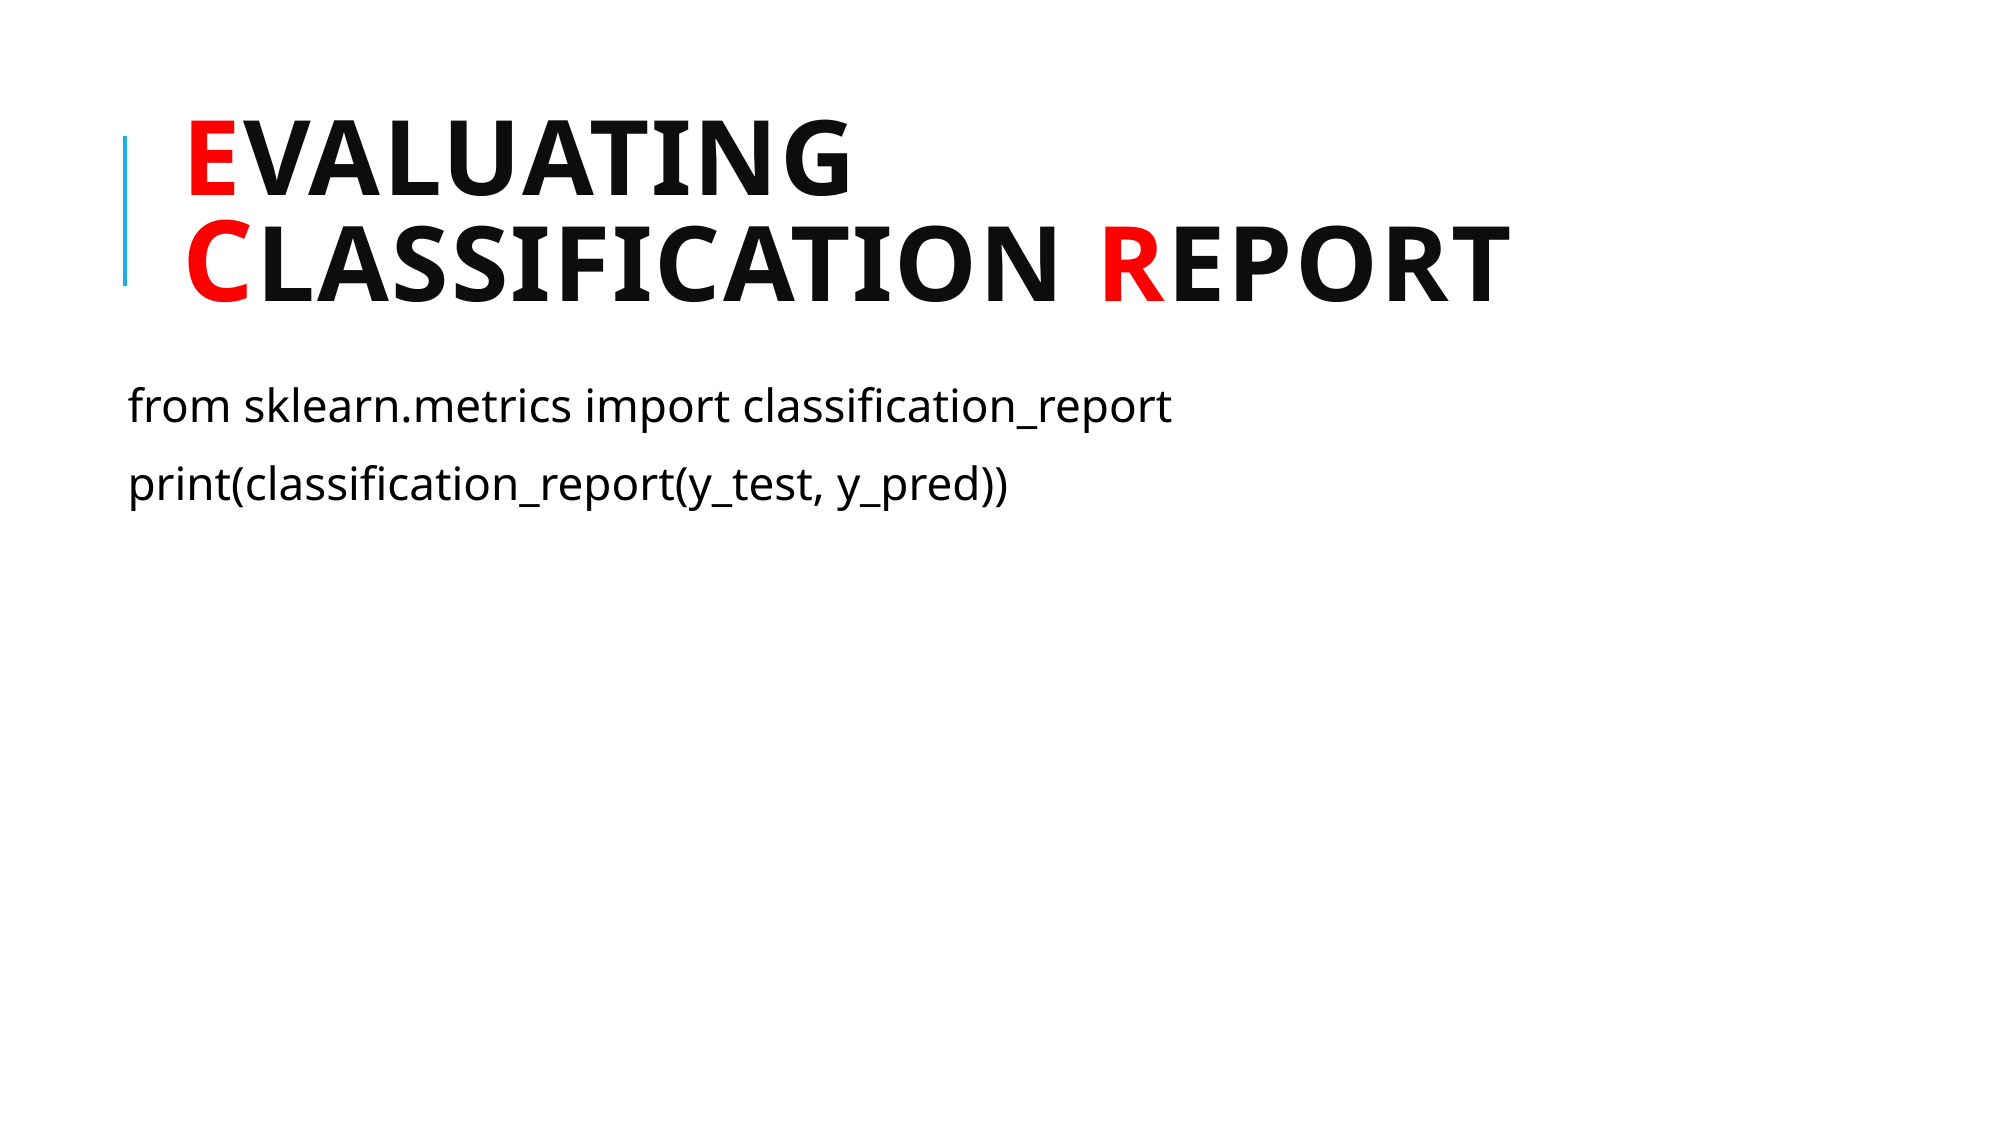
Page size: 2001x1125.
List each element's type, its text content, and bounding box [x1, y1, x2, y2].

title Evaluating classification report [168, 96, 1763, 342]
list from sklearn.metrics import classification_report print(classification_report(y_test, y_pred)) [105, 375, 1923, 1035]
